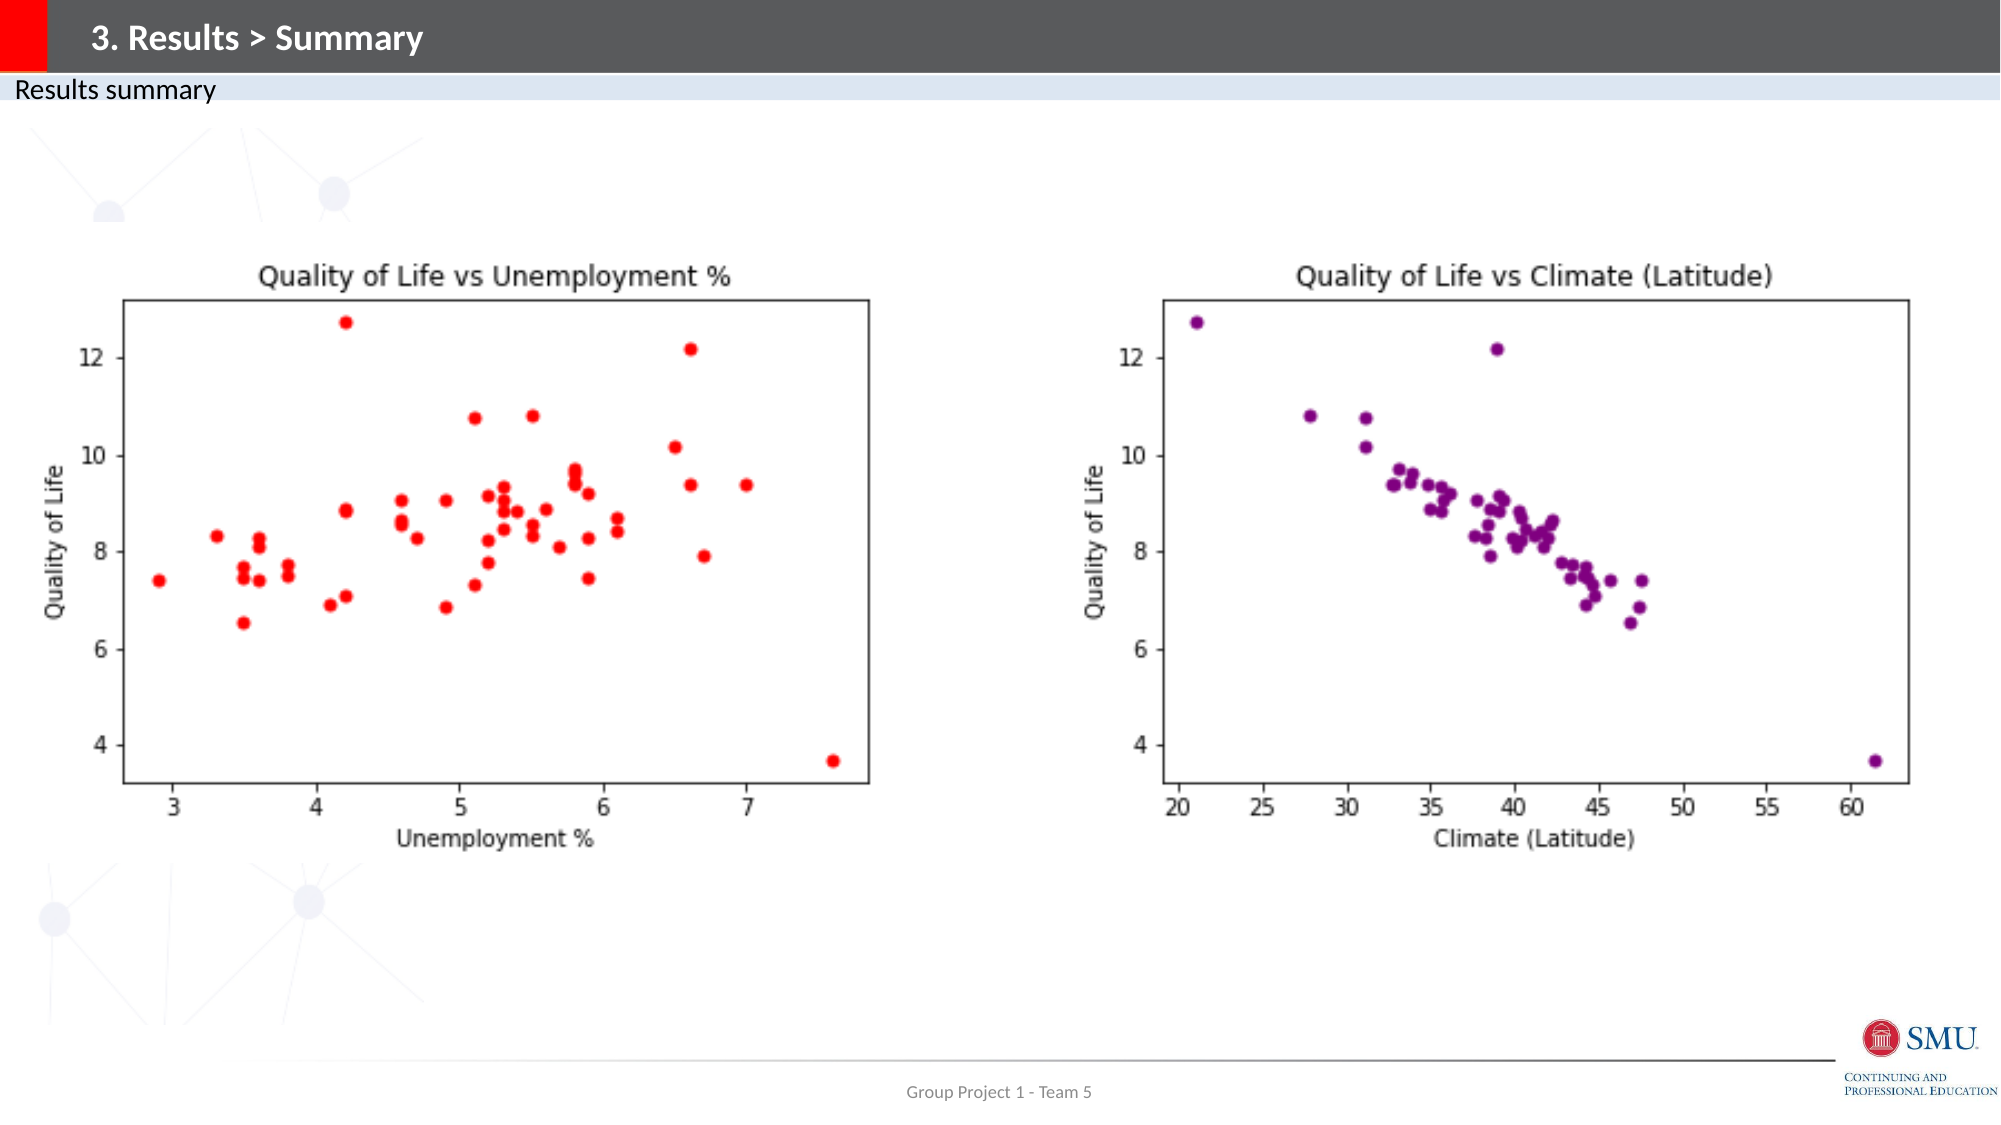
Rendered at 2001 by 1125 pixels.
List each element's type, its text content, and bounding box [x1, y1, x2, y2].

text_box [789, 189, 1943, 293]
text_box 3. Results > Summary [78, 0, 1543, 72]
text_box Results summary [0, 73, 2000, 102]
picture [0, 0, 2001, 1125]
text_box [0, 0, 48, 71]
footer Group Project 1 - Team 5 [683, 1060, 1317, 1121]
